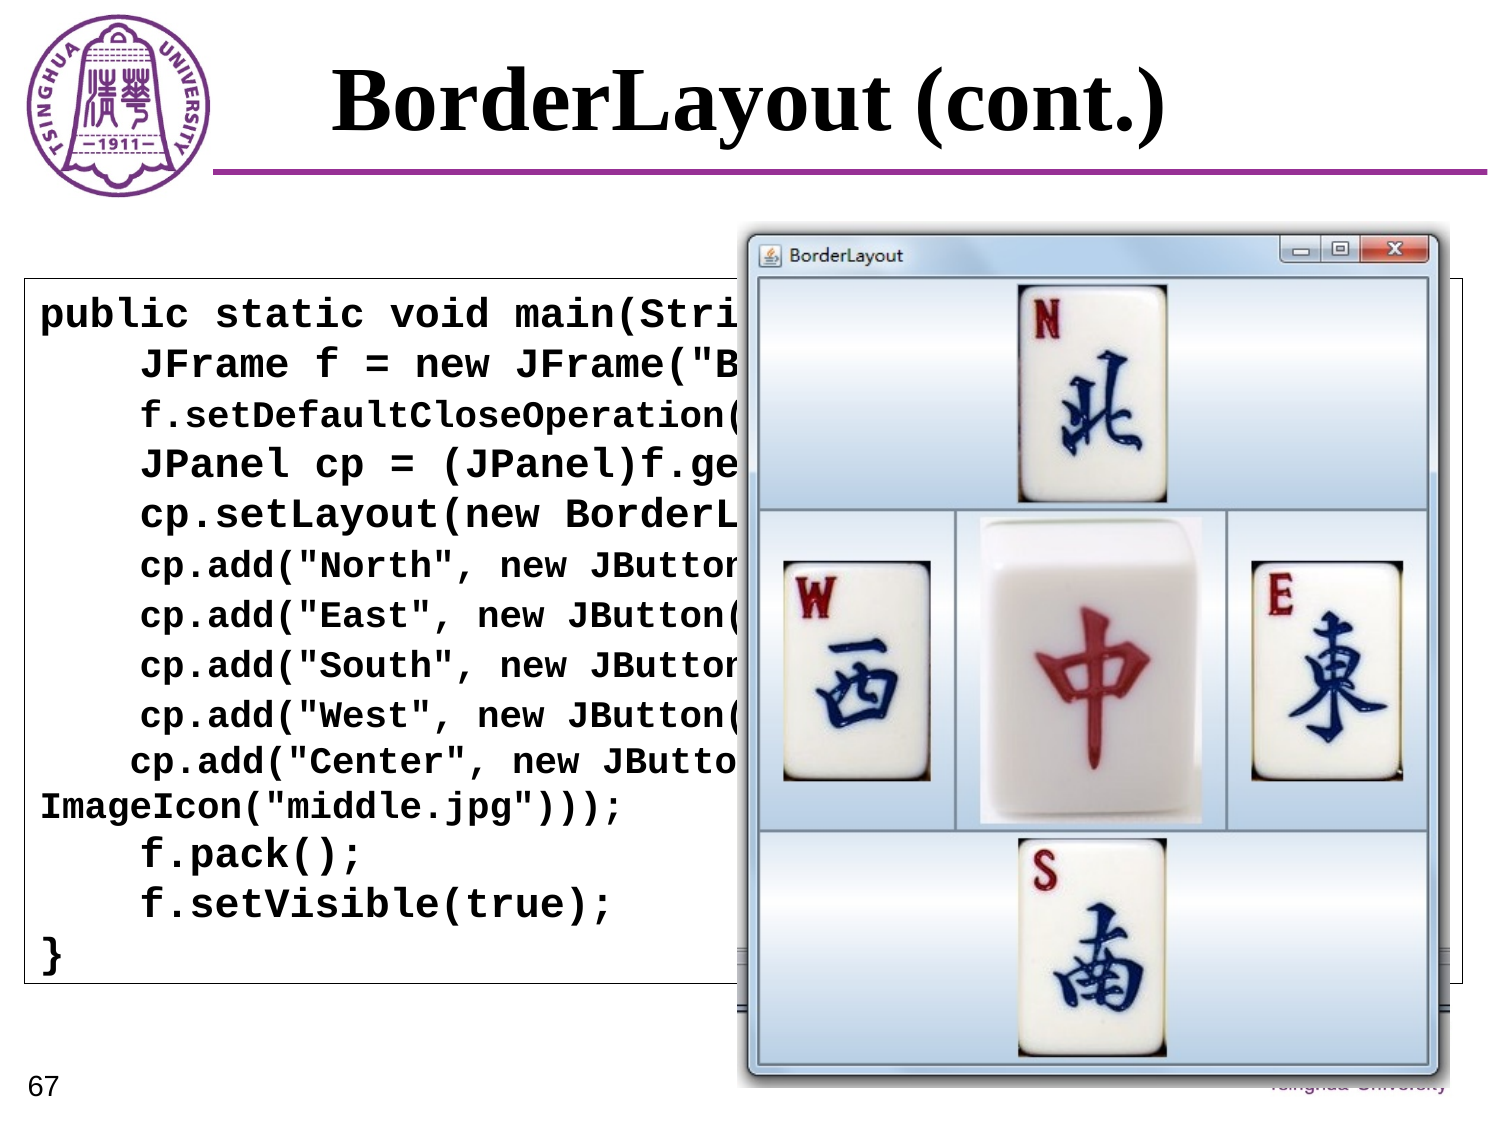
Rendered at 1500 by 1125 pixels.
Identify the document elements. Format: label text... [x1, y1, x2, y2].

footer 67 [12, 1059, 176, 1125]
title BorderLayout (cont.) [24, 37, 1476, 151]
picture [24, 12, 213, 37]
text_box public static void main(String[] args) { JFrame f = new JFrame("BorderLayout"); f.setDefaultCloseOperation(JFrame.EXIT_ON_CLOSE); JPanel cp = (JPanel)f.getContentPane(); cp.setLayout(new BorderLayout()); cp.add("North", new JButton(new ImageIcon("north.jpg"))); cp.add("East", new JButton(new ImageIcon("east.jpg"))); cp.add("South", new JButton(new ImageIcon("south.jpg"))); cp.add("West", new JButton(new ImageIcon("west.jpg"))); cp.add("Center", new JButton(new ImageIcon("middle.jpg"))); f.pack(); f.setVisible(true); } [24, 278, 732, 984]
picture [24, 151, 213, 200]
picture [737, 221, 1454, 1101]
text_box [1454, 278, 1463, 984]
